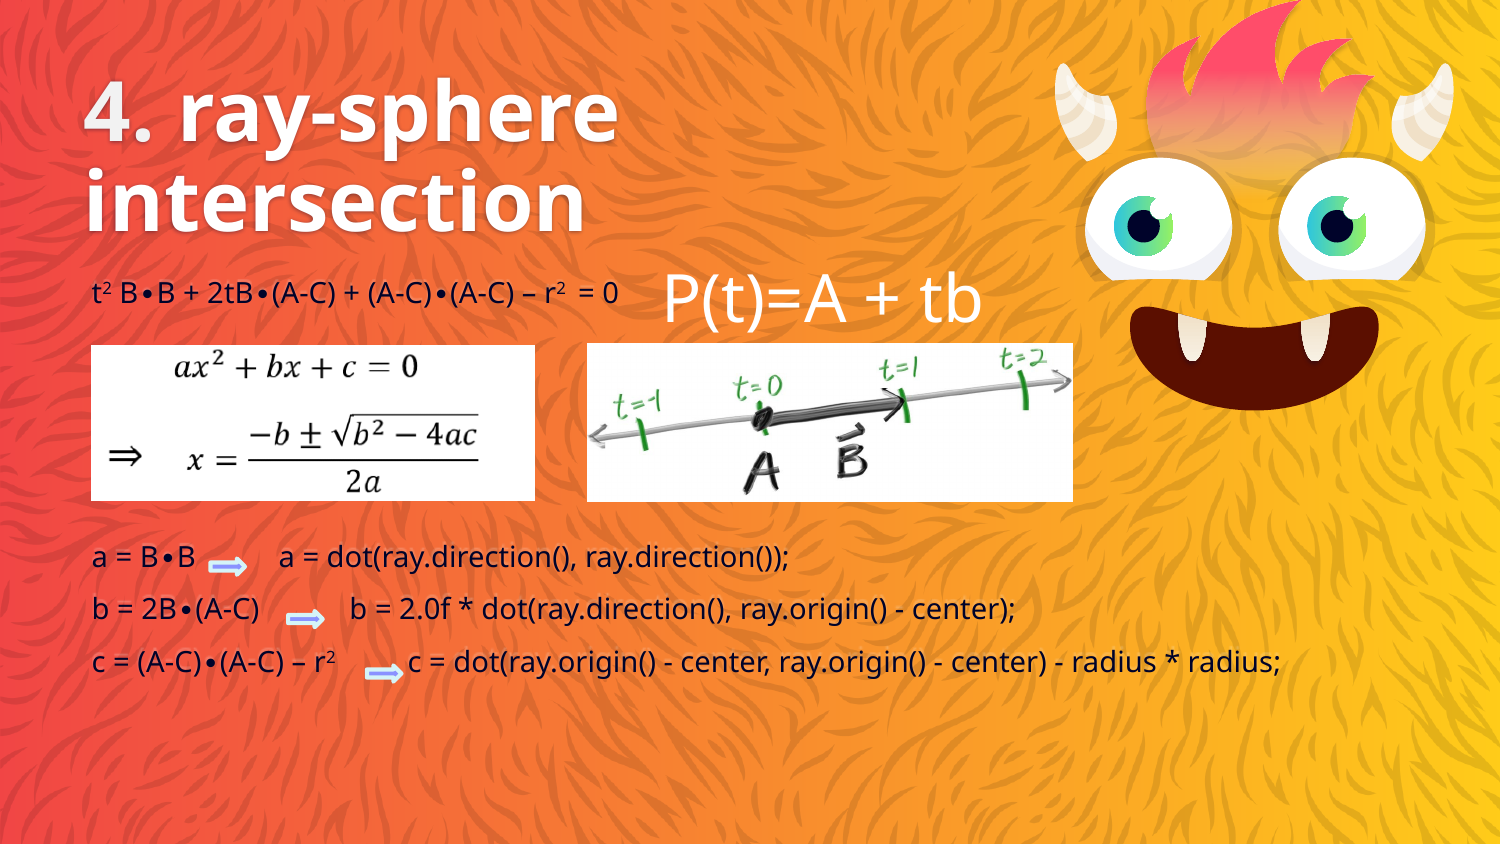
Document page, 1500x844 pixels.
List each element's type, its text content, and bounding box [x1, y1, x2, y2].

text_box [364, 663, 404, 684]
text_box P(t)=A + tb [661, 256, 1034, 342]
text_box [208, 556, 248, 577]
text_box t2 B∙B + 2tB∙(A-C) + (A-C)∙(A-C) – r2 = 0 a = B∙B a = dot(ray.direction(), ray.direction()); b = 2B∙(A-C) b = 2.0f * dot(ray.direction(), ray.origin() - center); c = (A-C)∙(A-C) – r2 c = dot(ray.origin() - center, ray.origin() - center) - radius * radius; [91, 269, 1331, 739]
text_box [1054, 0, 1454, 411]
text_box [286, 609, 325, 630]
picture [587, 343, 1073, 502]
picture [0, 0, 1500, 844]
text_box 4. ray-sphere intersection [84, 76, 854, 250]
